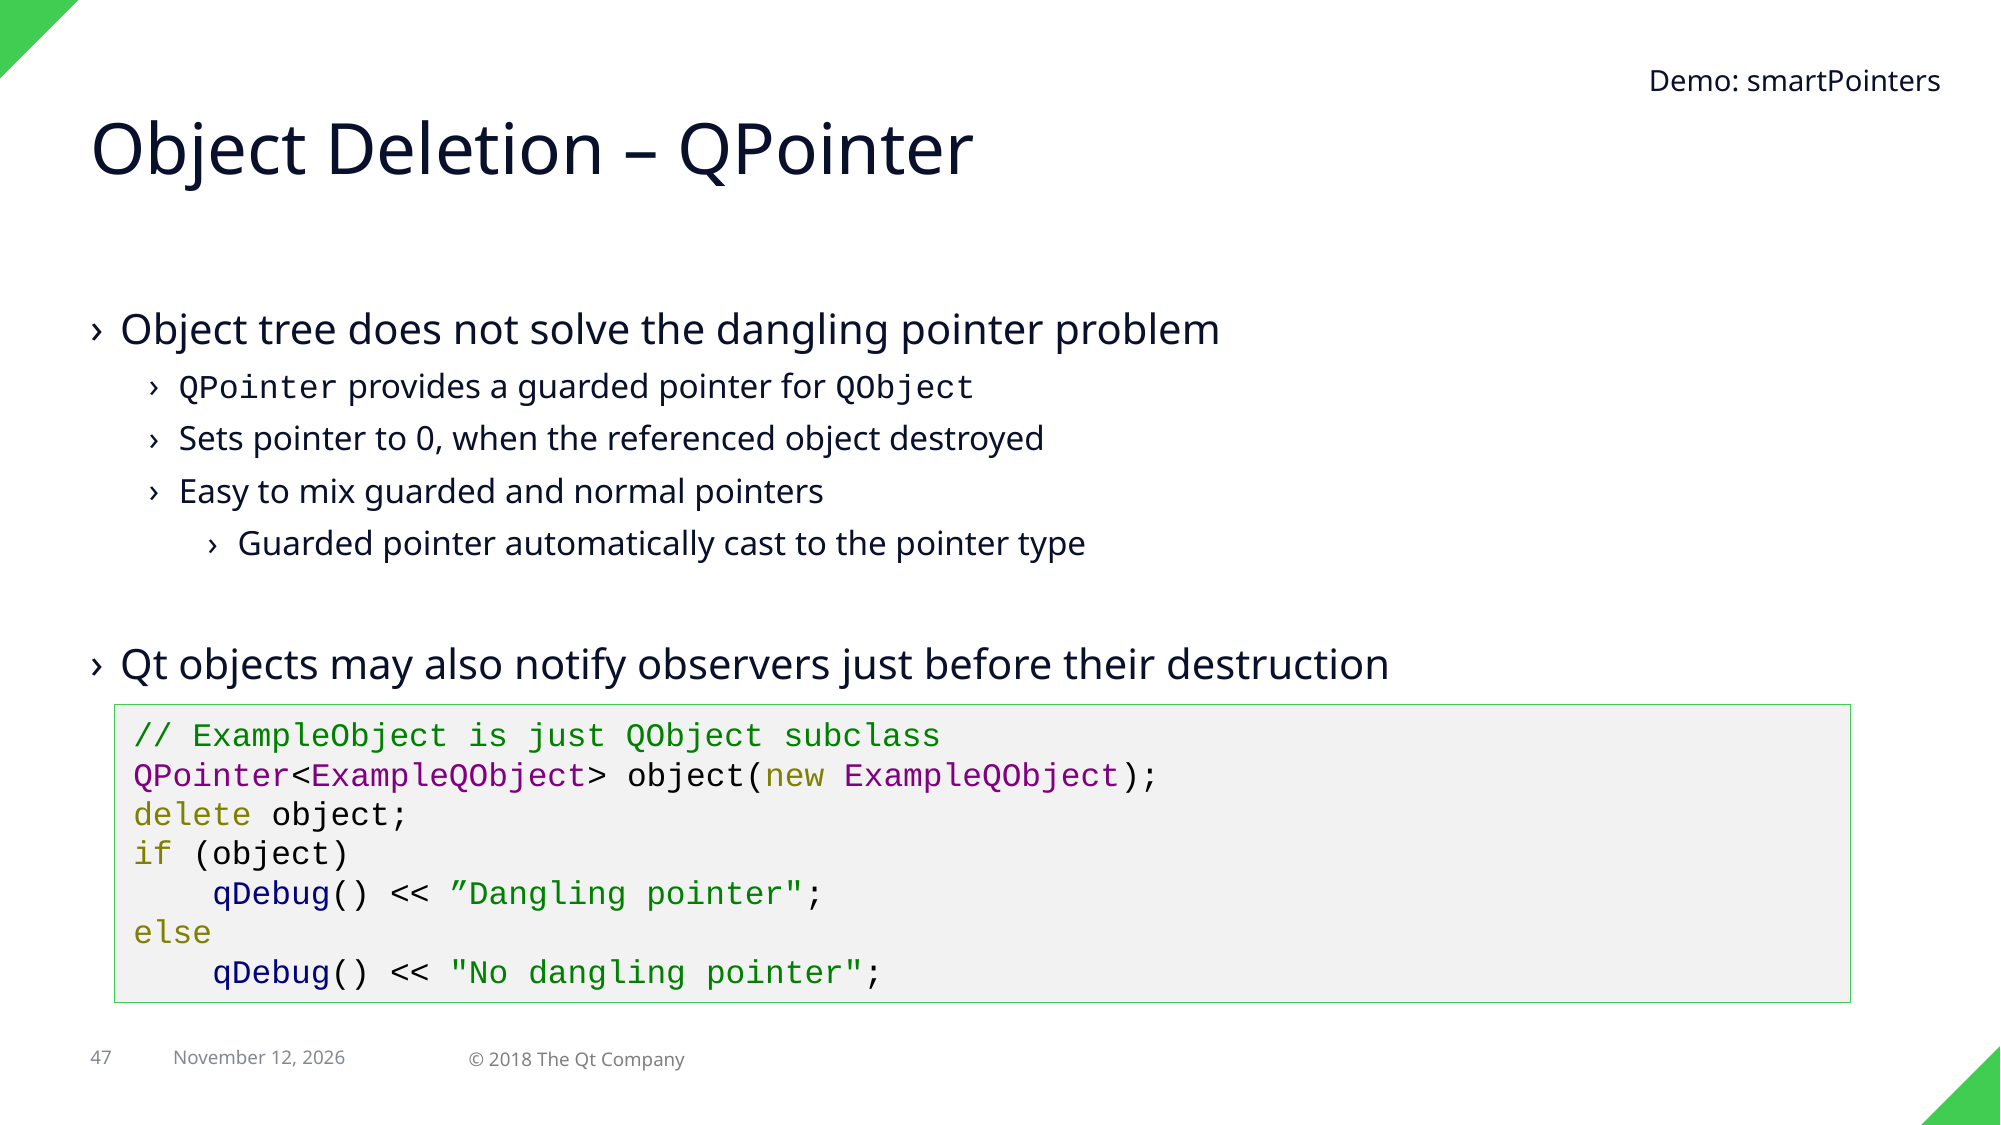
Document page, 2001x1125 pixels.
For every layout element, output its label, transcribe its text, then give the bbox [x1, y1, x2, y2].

list Object tree does not solve the dangling pointer problem QPointer provides a guarded pointer for QObject Sets pointer to 0, when the referenced object destroyed Easy to mix guarded and normal pointers Guarded pointer automatically cast to the pointer type Qt objects may also notify observers just before their destruction [90, 302, 1910, 1012]
title Object Deletion – QPointer [90, 113, 1910, 268]
text_box Demo: smartPointers [1353, 54, 1956, 105]
text_box // ExampleObject is just QObject subclass QPointer<ExampleQObject> object(new ExampleQObject); delete object; if (object) qDebug() << ”Dangling pointer"; else qDebug() << "No dangling pointer"; [114, 704, 1851, 1003]
footer © 2018 The Qt Company [468, 1046, 1910, 1071]
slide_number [174, 1046, 468, 1071]
slide_number 47 [90, 1046, 174, 1071]
